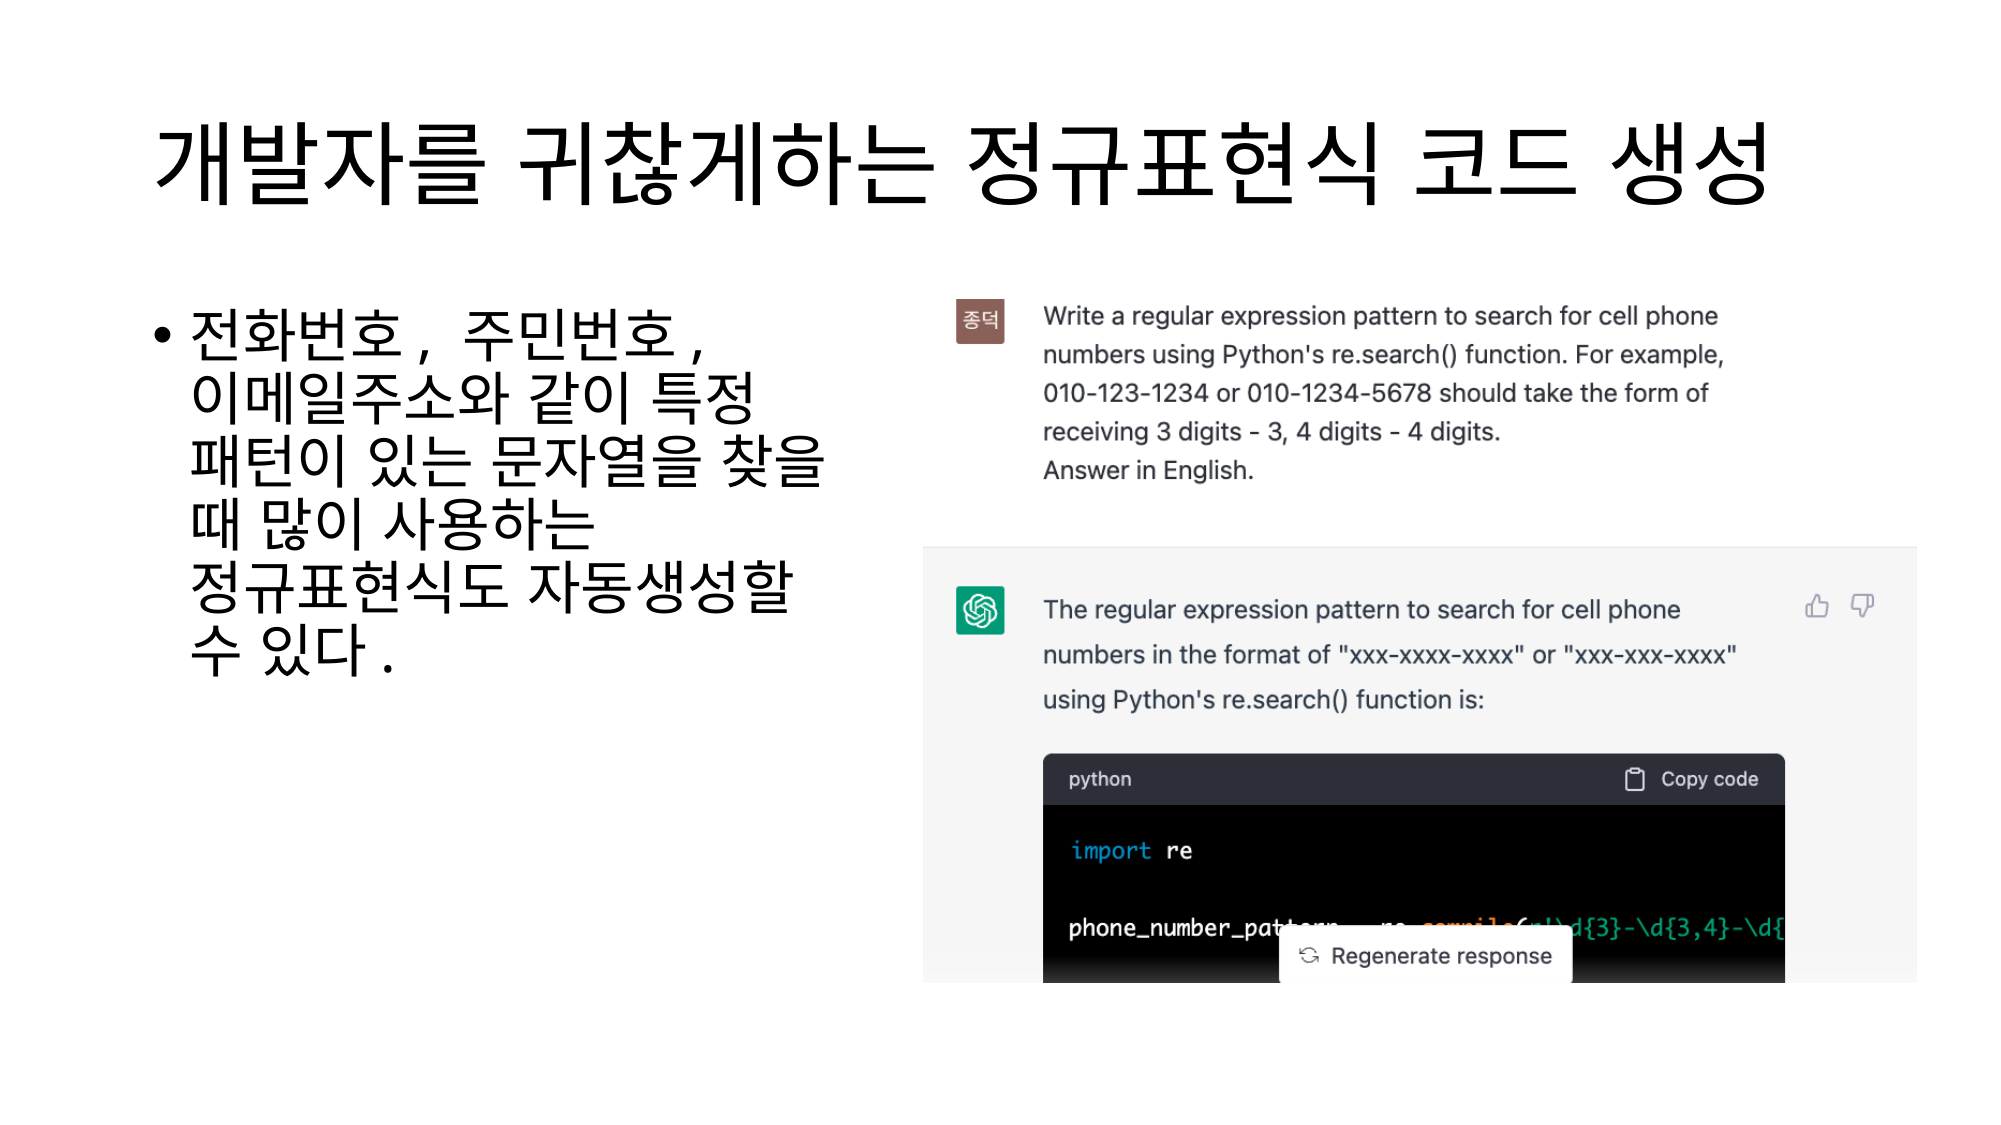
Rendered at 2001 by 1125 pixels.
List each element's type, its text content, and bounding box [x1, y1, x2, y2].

picture [923, 299, 1917, 983]
title 개발자를 귀찮게하는 정규표현식 코드 생성 [137, 59, 1863, 278]
list 전화번호, 주민번호, 이메일주소와 같이 특정 패턴이 있는 문자열을 찾을 때 많이 사용하는 정규표현식도 자동생성할 수 있다. [137, 299, 858, 983]
